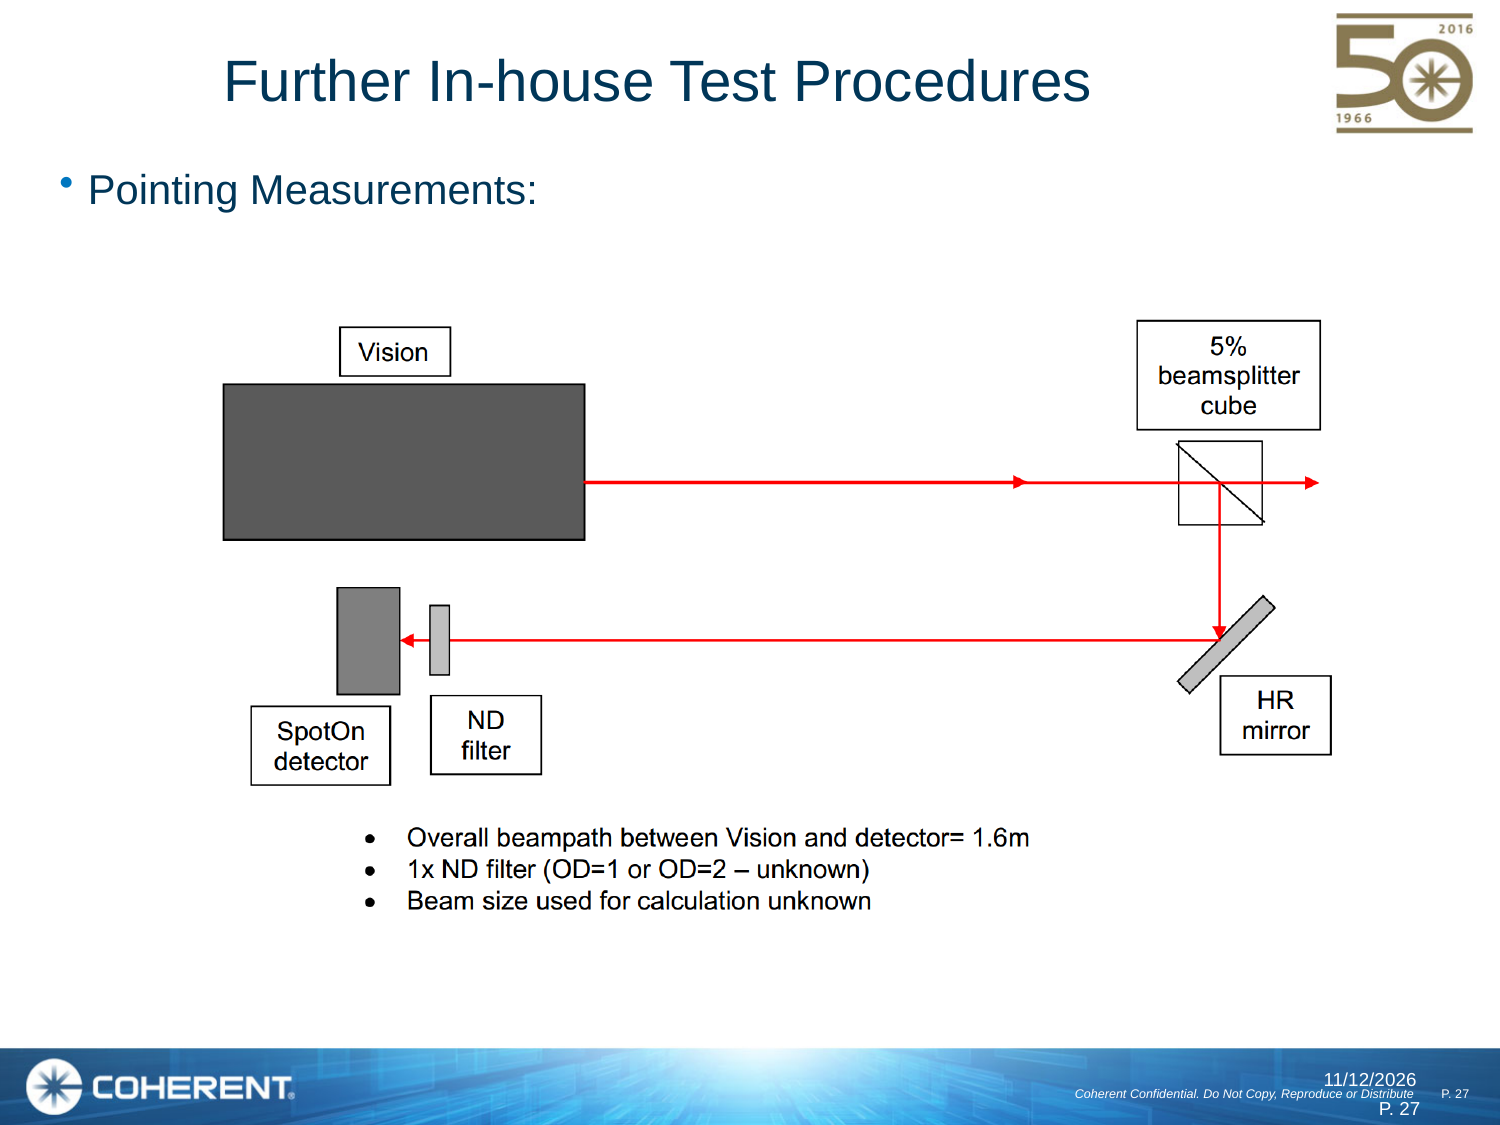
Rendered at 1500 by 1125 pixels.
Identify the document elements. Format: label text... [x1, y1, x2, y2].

slide_number P. 27 [1224, 1089, 1436, 1125]
picture [0, 0, 1500, 1125]
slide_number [1308, 1060, 1500, 1125]
title Further In-house Test Procedures [44, 0, 1272, 155]
list Pointing Measurements: [44, 155, 1446, 899]
